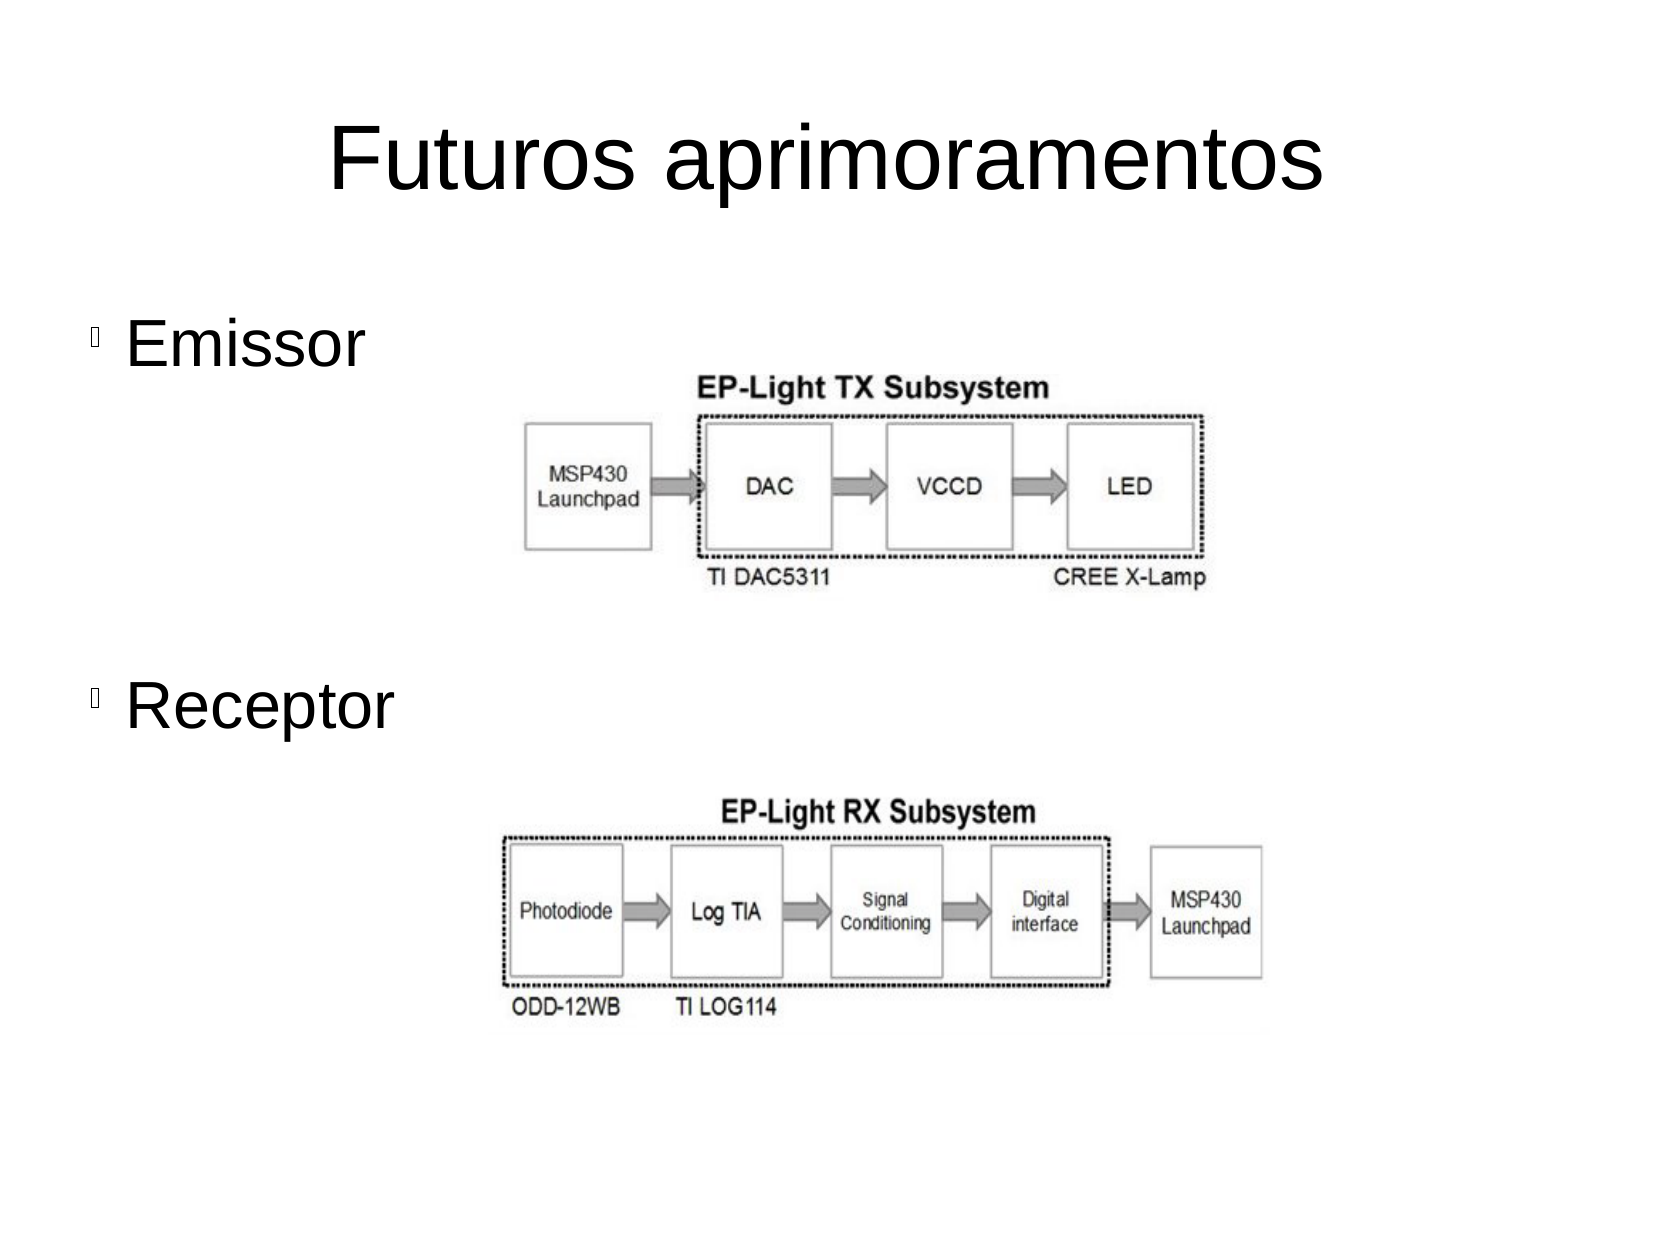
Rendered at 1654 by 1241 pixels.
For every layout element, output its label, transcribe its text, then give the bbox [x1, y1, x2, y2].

picture [479, 779, 1276, 1043]
text_box Receptor [90, 661, 817, 1005]
text_box Emissor [90, 300, 817, 643]
text_box Futuros aprimoramentos [82, 49, 1571, 257]
picture [509, 374, 1237, 602]
